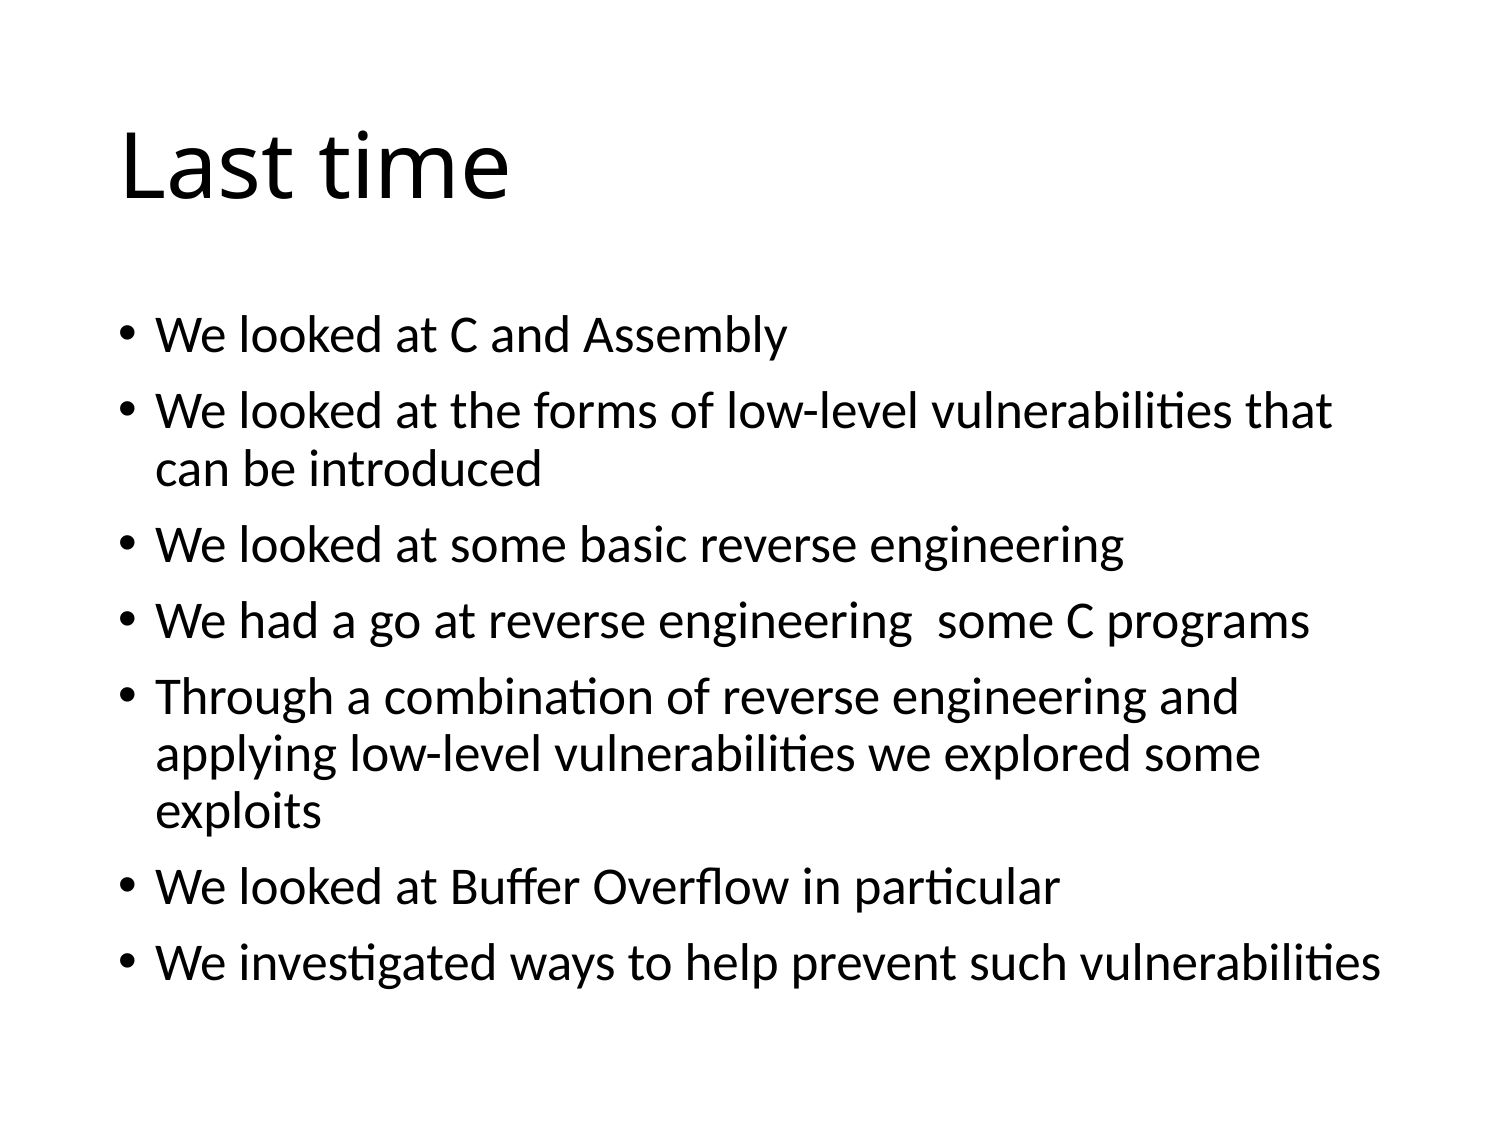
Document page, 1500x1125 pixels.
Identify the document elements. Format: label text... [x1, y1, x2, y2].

title Last time [103, 59, 1397, 278]
list We looked at C and Assembly We looked at the forms of low-level vulnerabilities that can be introduced We looked at some basic reverse engineering We had a go at reverse engineering some C programs Through a combination of reverse engineering and applying low-level vulnerabilities we explored some exploits We looked at Buffer Overflow in particular We investigated ways to help prevent such vulnerabilities [103, 299, 1397, 1014]
